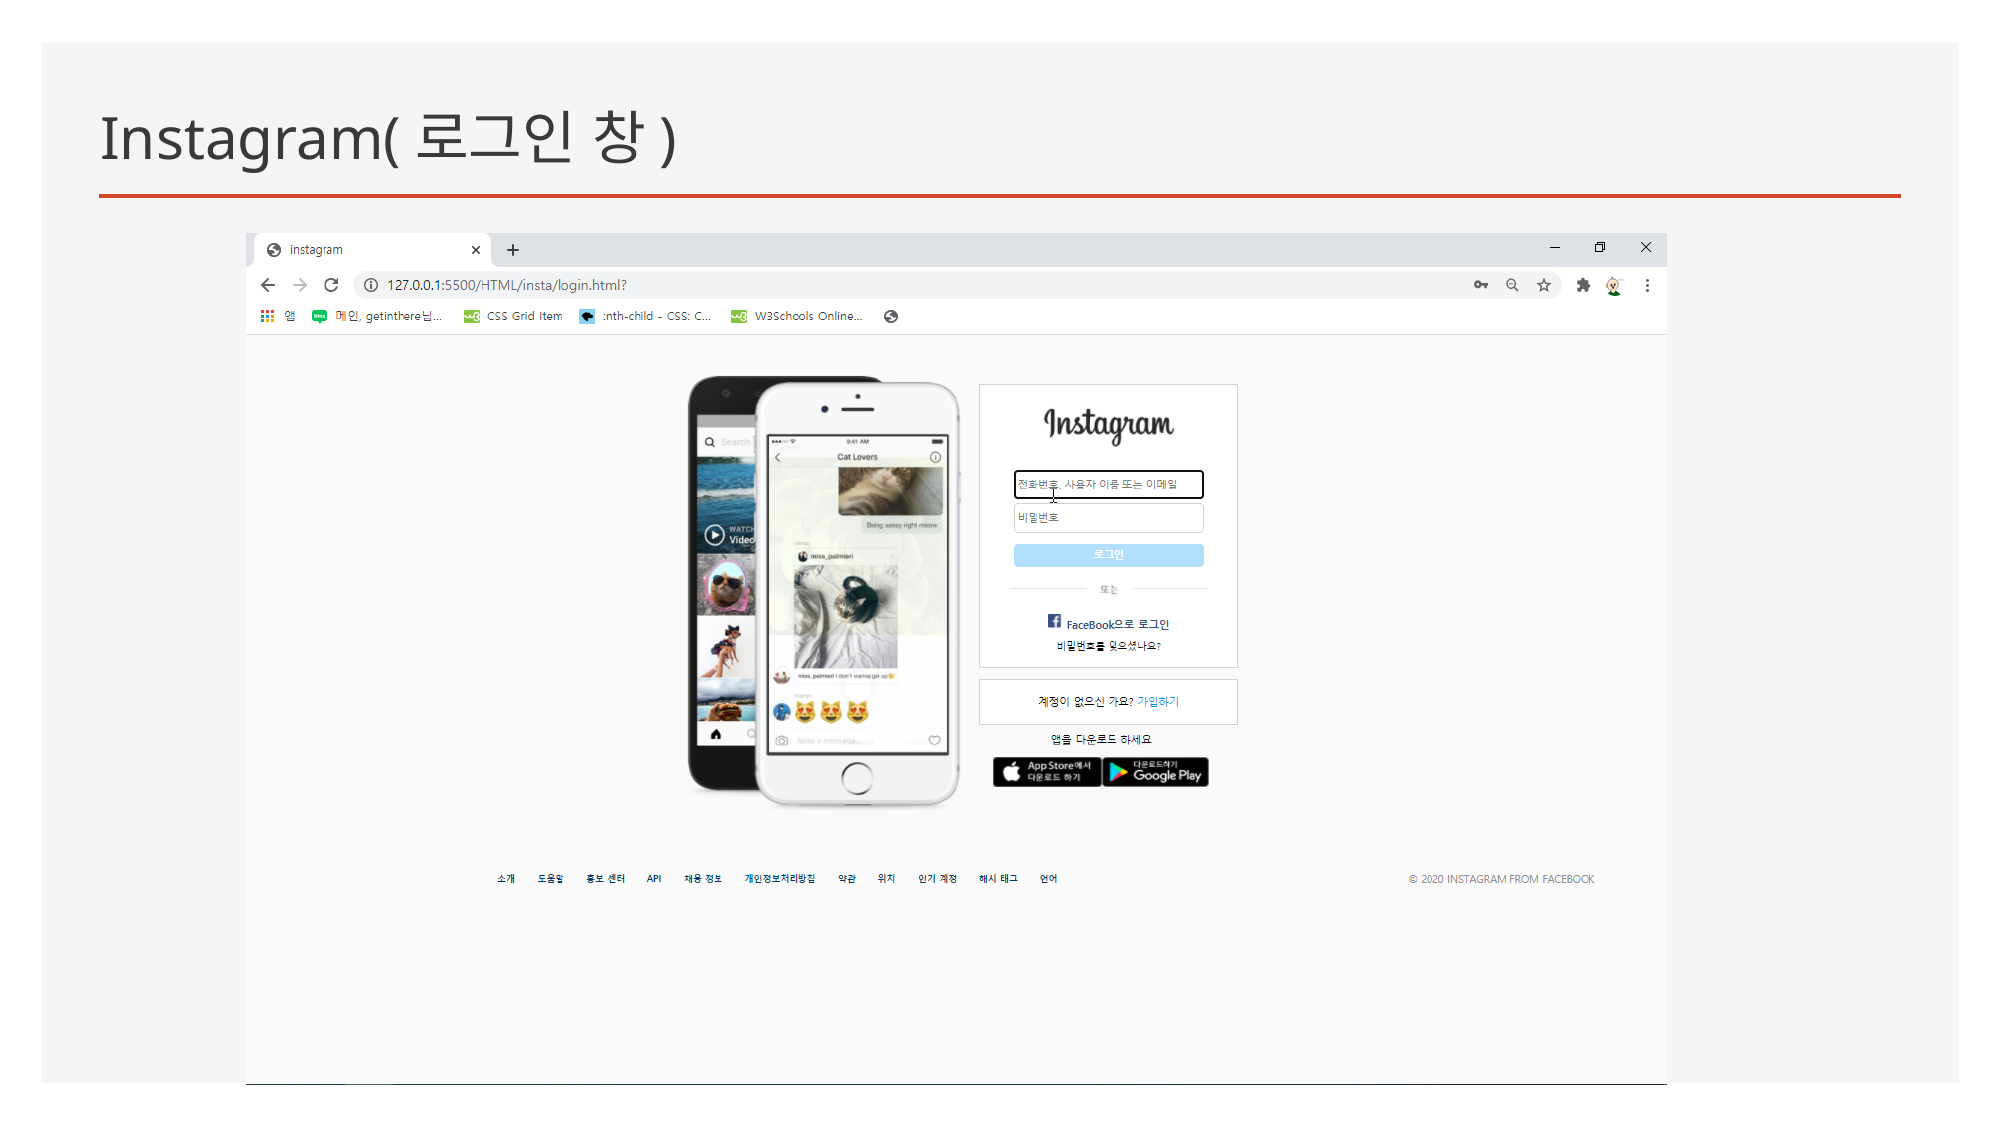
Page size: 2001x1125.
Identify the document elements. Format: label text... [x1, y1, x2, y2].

picture [246, 233, 1667, 1085]
title Instagram(로그인 창) [85, 73, 1499, 179]
